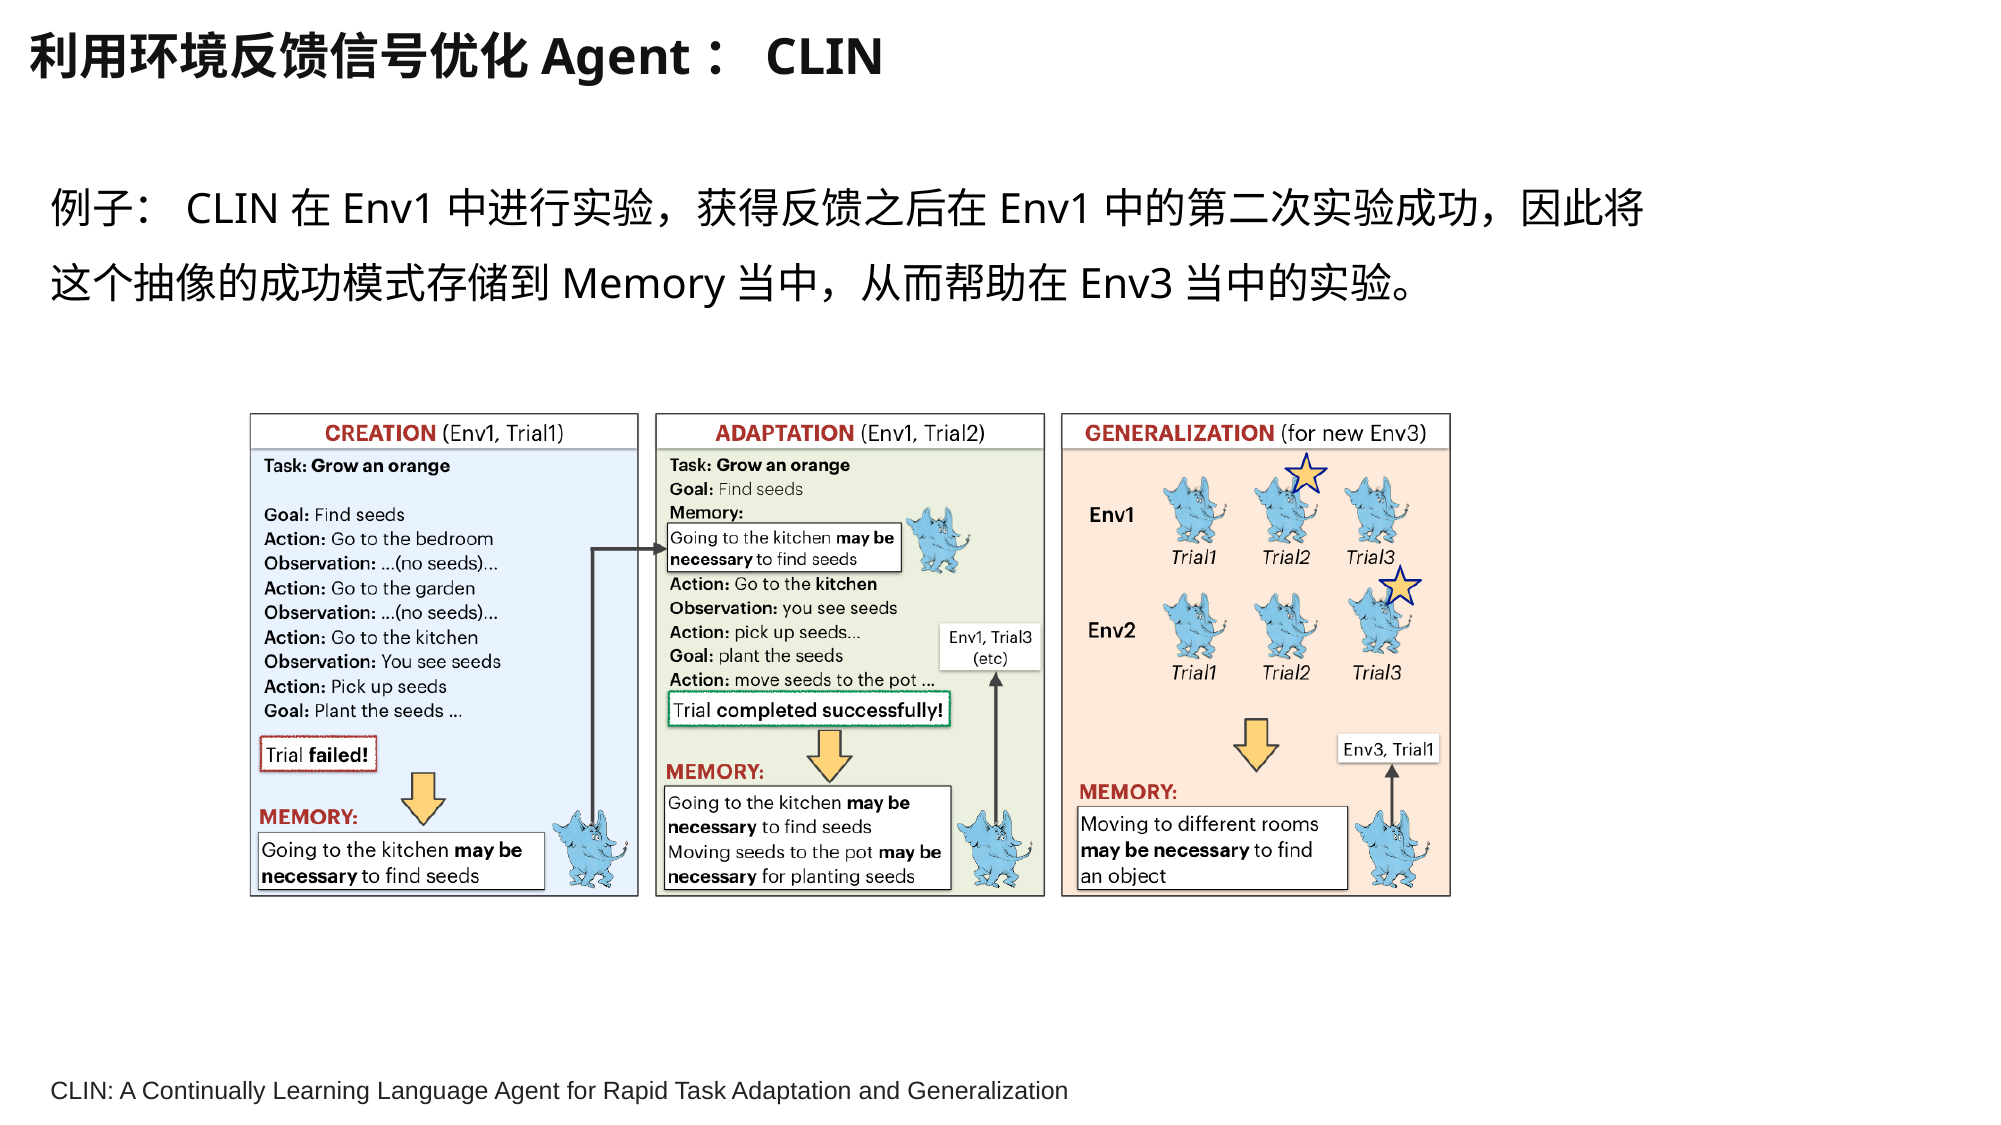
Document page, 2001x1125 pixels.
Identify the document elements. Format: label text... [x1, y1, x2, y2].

text_box CLIN: A Continually Learning Language Agent for Rapid Task Adaptation and Generalization [35, 1066, 1628, 1112]
text_box 例子：CLIN在Env1中进行实验，获得反馈之后在Env1中的第二次实验成功，因此将这个抽像的成功模式存储到Memory当中，从而帮助在Env3当中的实验。 [35, 149, 1675, 315]
picture [217, 391, 1493, 917]
text_box 利用环境反馈信号优化Agent：CLIN [14, 16, 1961, 92]
